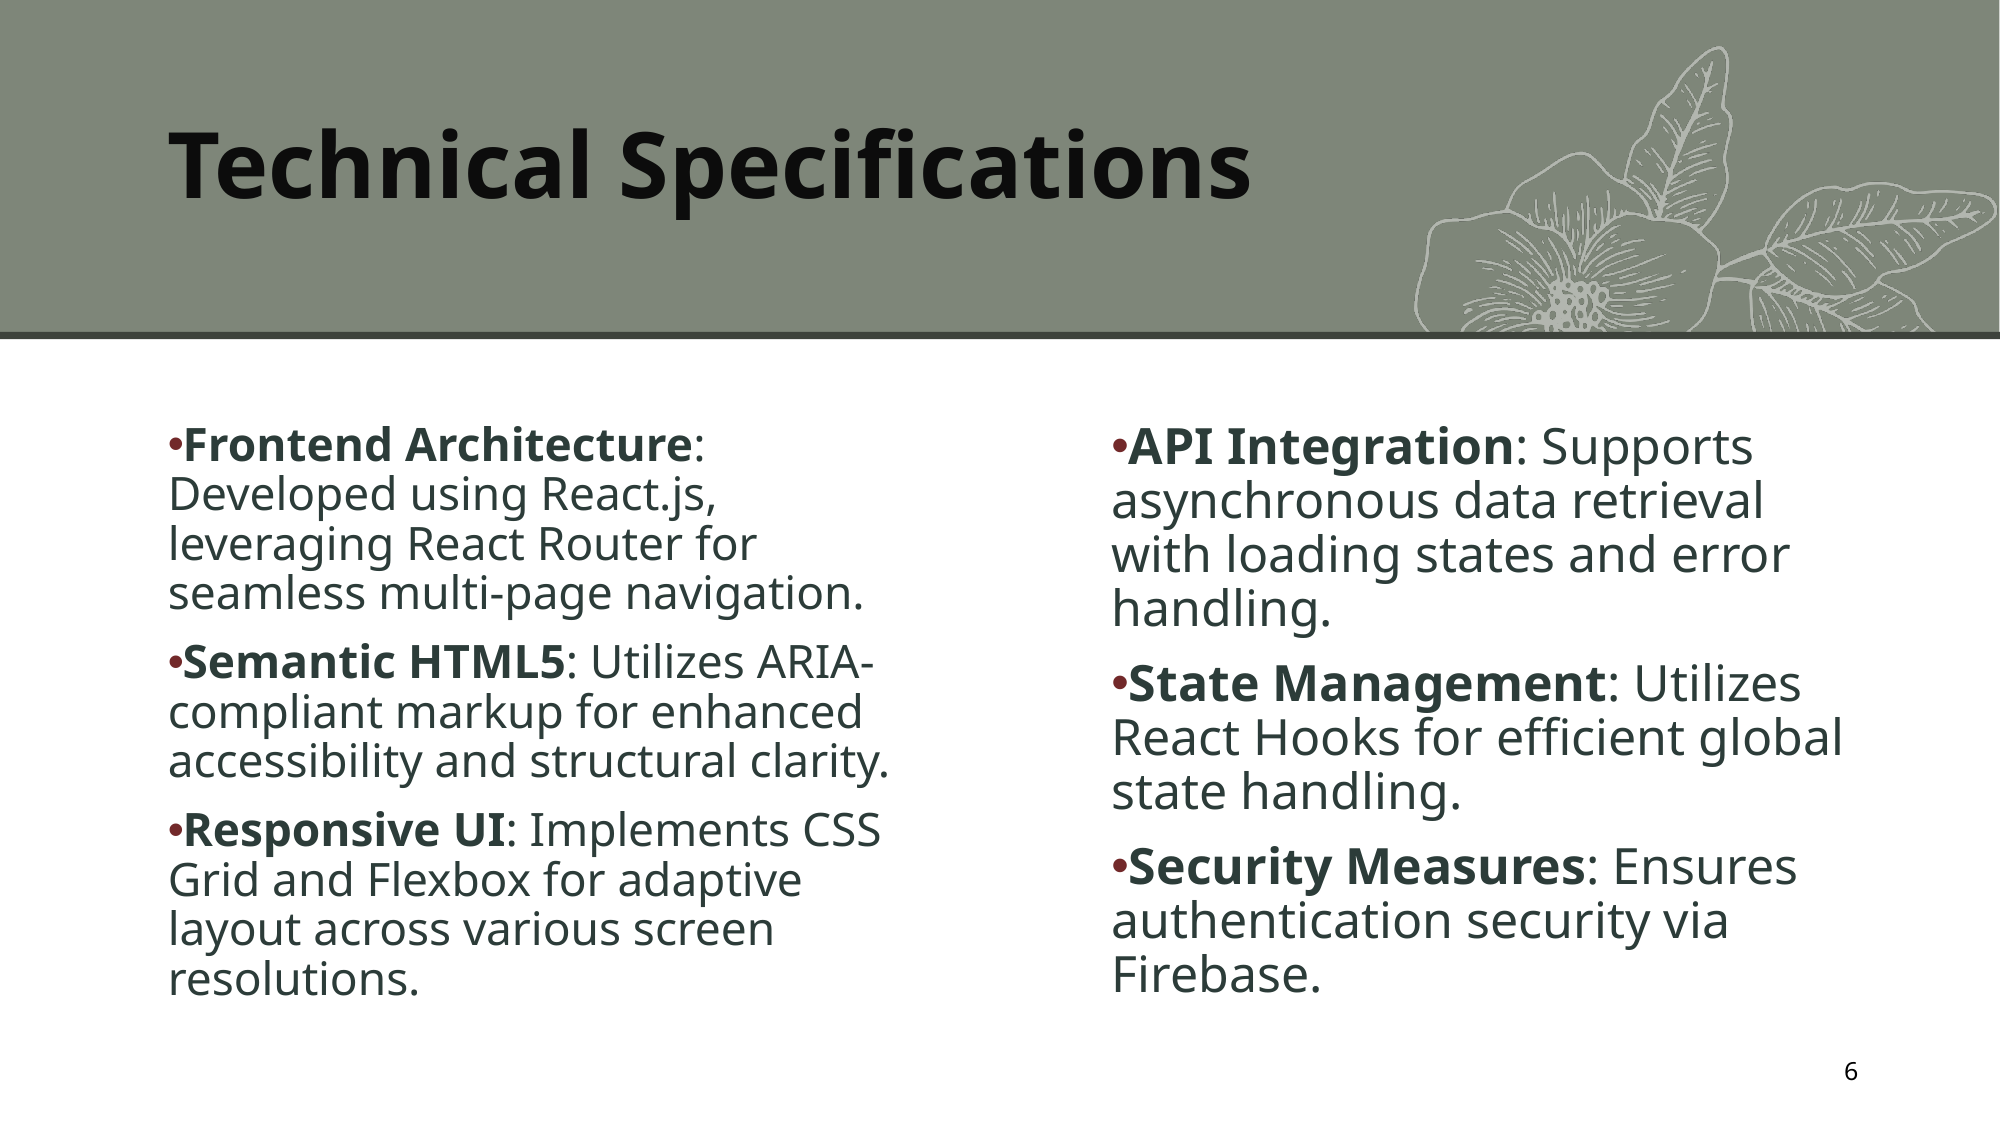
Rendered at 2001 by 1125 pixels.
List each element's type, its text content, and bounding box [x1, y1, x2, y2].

picture [1389, 21, 2001, 336]
title Technical Specifications [153, 37, 1716, 300]
list Frontend Architecture: Developed using React.js, leveraging React Router for seamless multi-page navigation. Semantic HTML5: Utilizes ARIA-compliant markup for enhanced accessibility and structural clarity. Responsive UI: Implements CSS Grid and Flexbox for adaptive layout across various screen resolutions. [153, 413, 951, 1020]
list API Integration: Supports asynchronous data retrieval with loading states and error handling. State Management: Utilizes React Hooks for efficient global state handling. Security Measures: Ensures authentication security via Firebase. [1096, 413, 1895, 1020]
slide_number ‹#› [1744, 1042, 1874, 1103]
